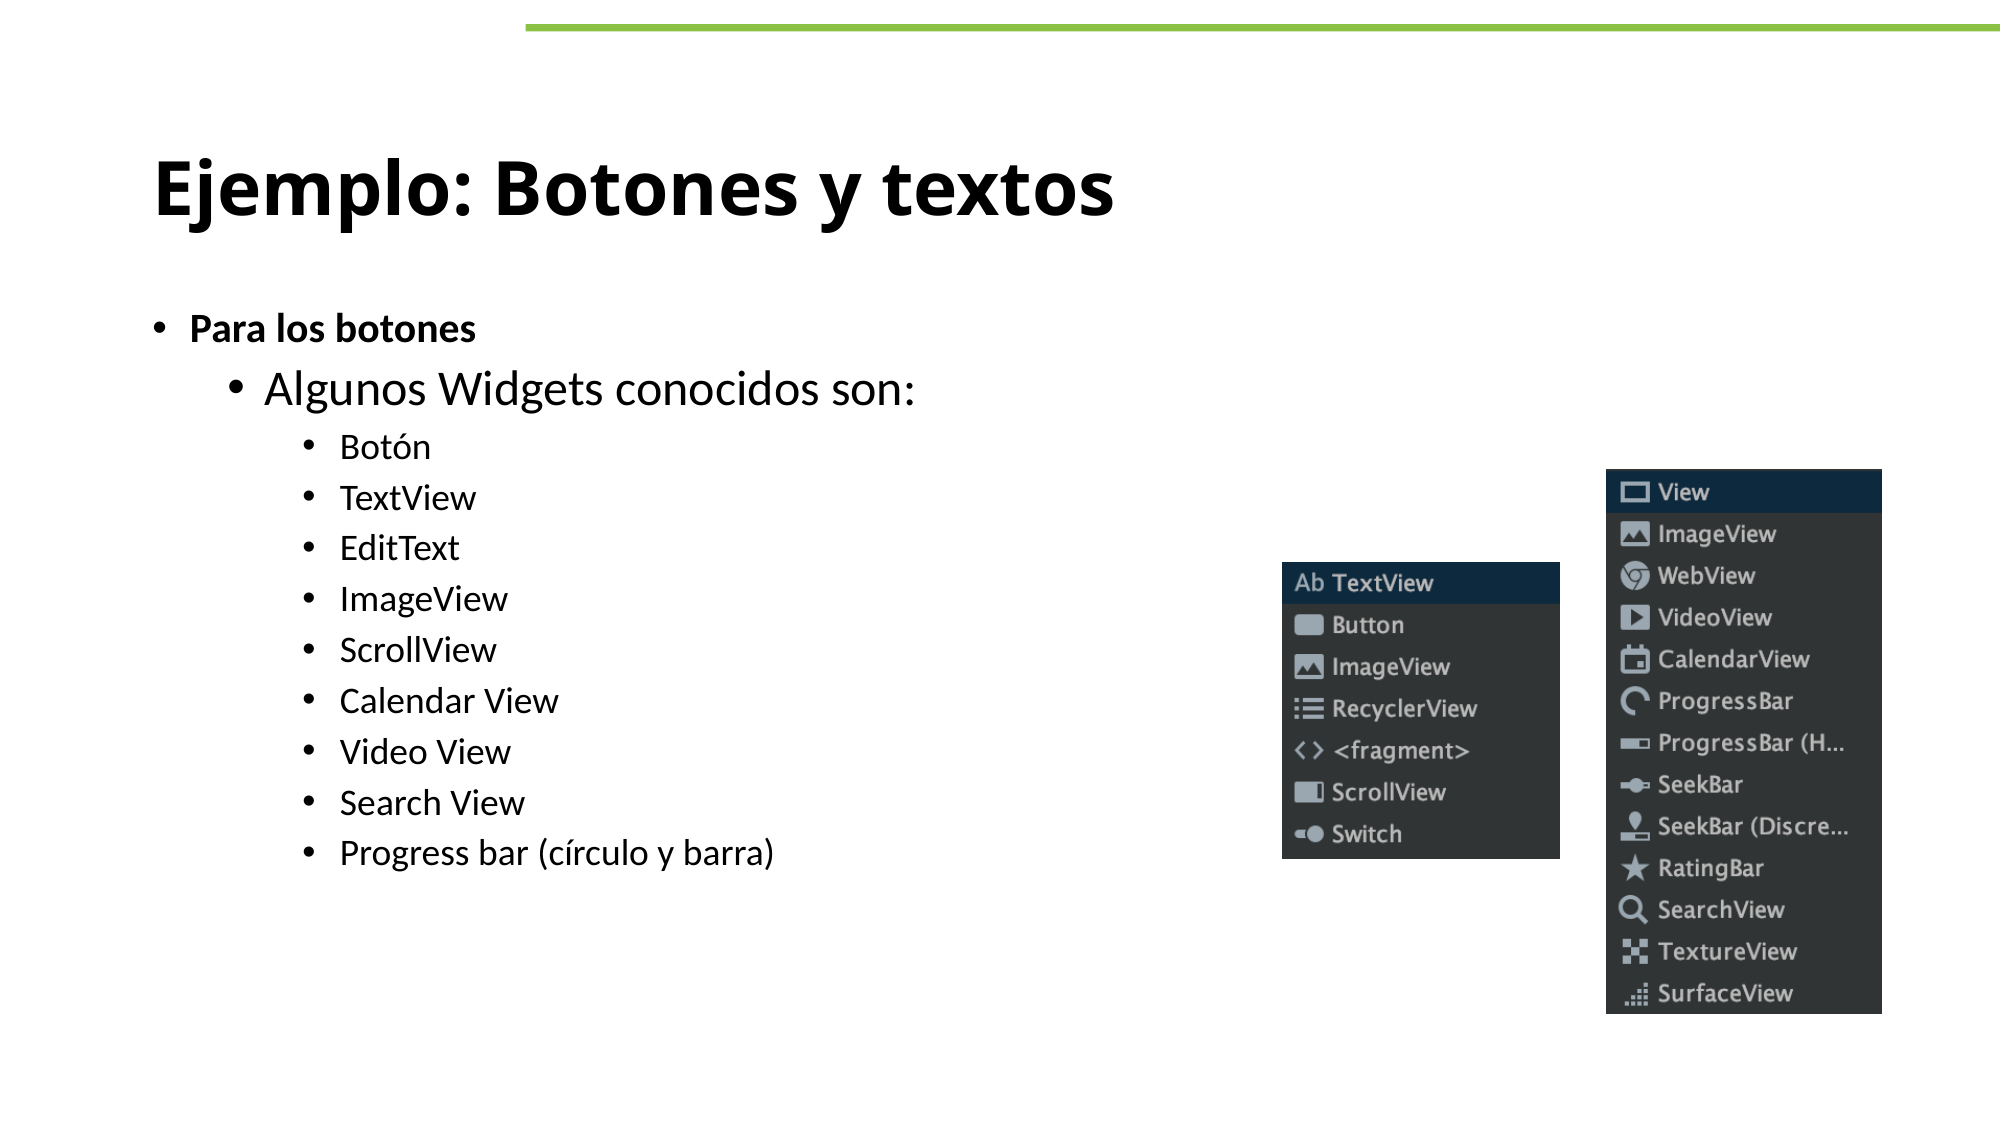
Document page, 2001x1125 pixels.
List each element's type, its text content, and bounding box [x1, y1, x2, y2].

text_box Ejemplo: Botones y textos [137, 81, 1863, 299]
picture [1606, 469, 1882, 1014]
picture [1282, 562, 1560, 859]
text_box [524, 23, 2000, 33]
list Para los botones Algunos Widgets conocidos son: Botón TextView EditText ImageView ScrollView Calendar View Video View Search View Progress bar (círculo y barra) [137, 299, 1863, 1014]
